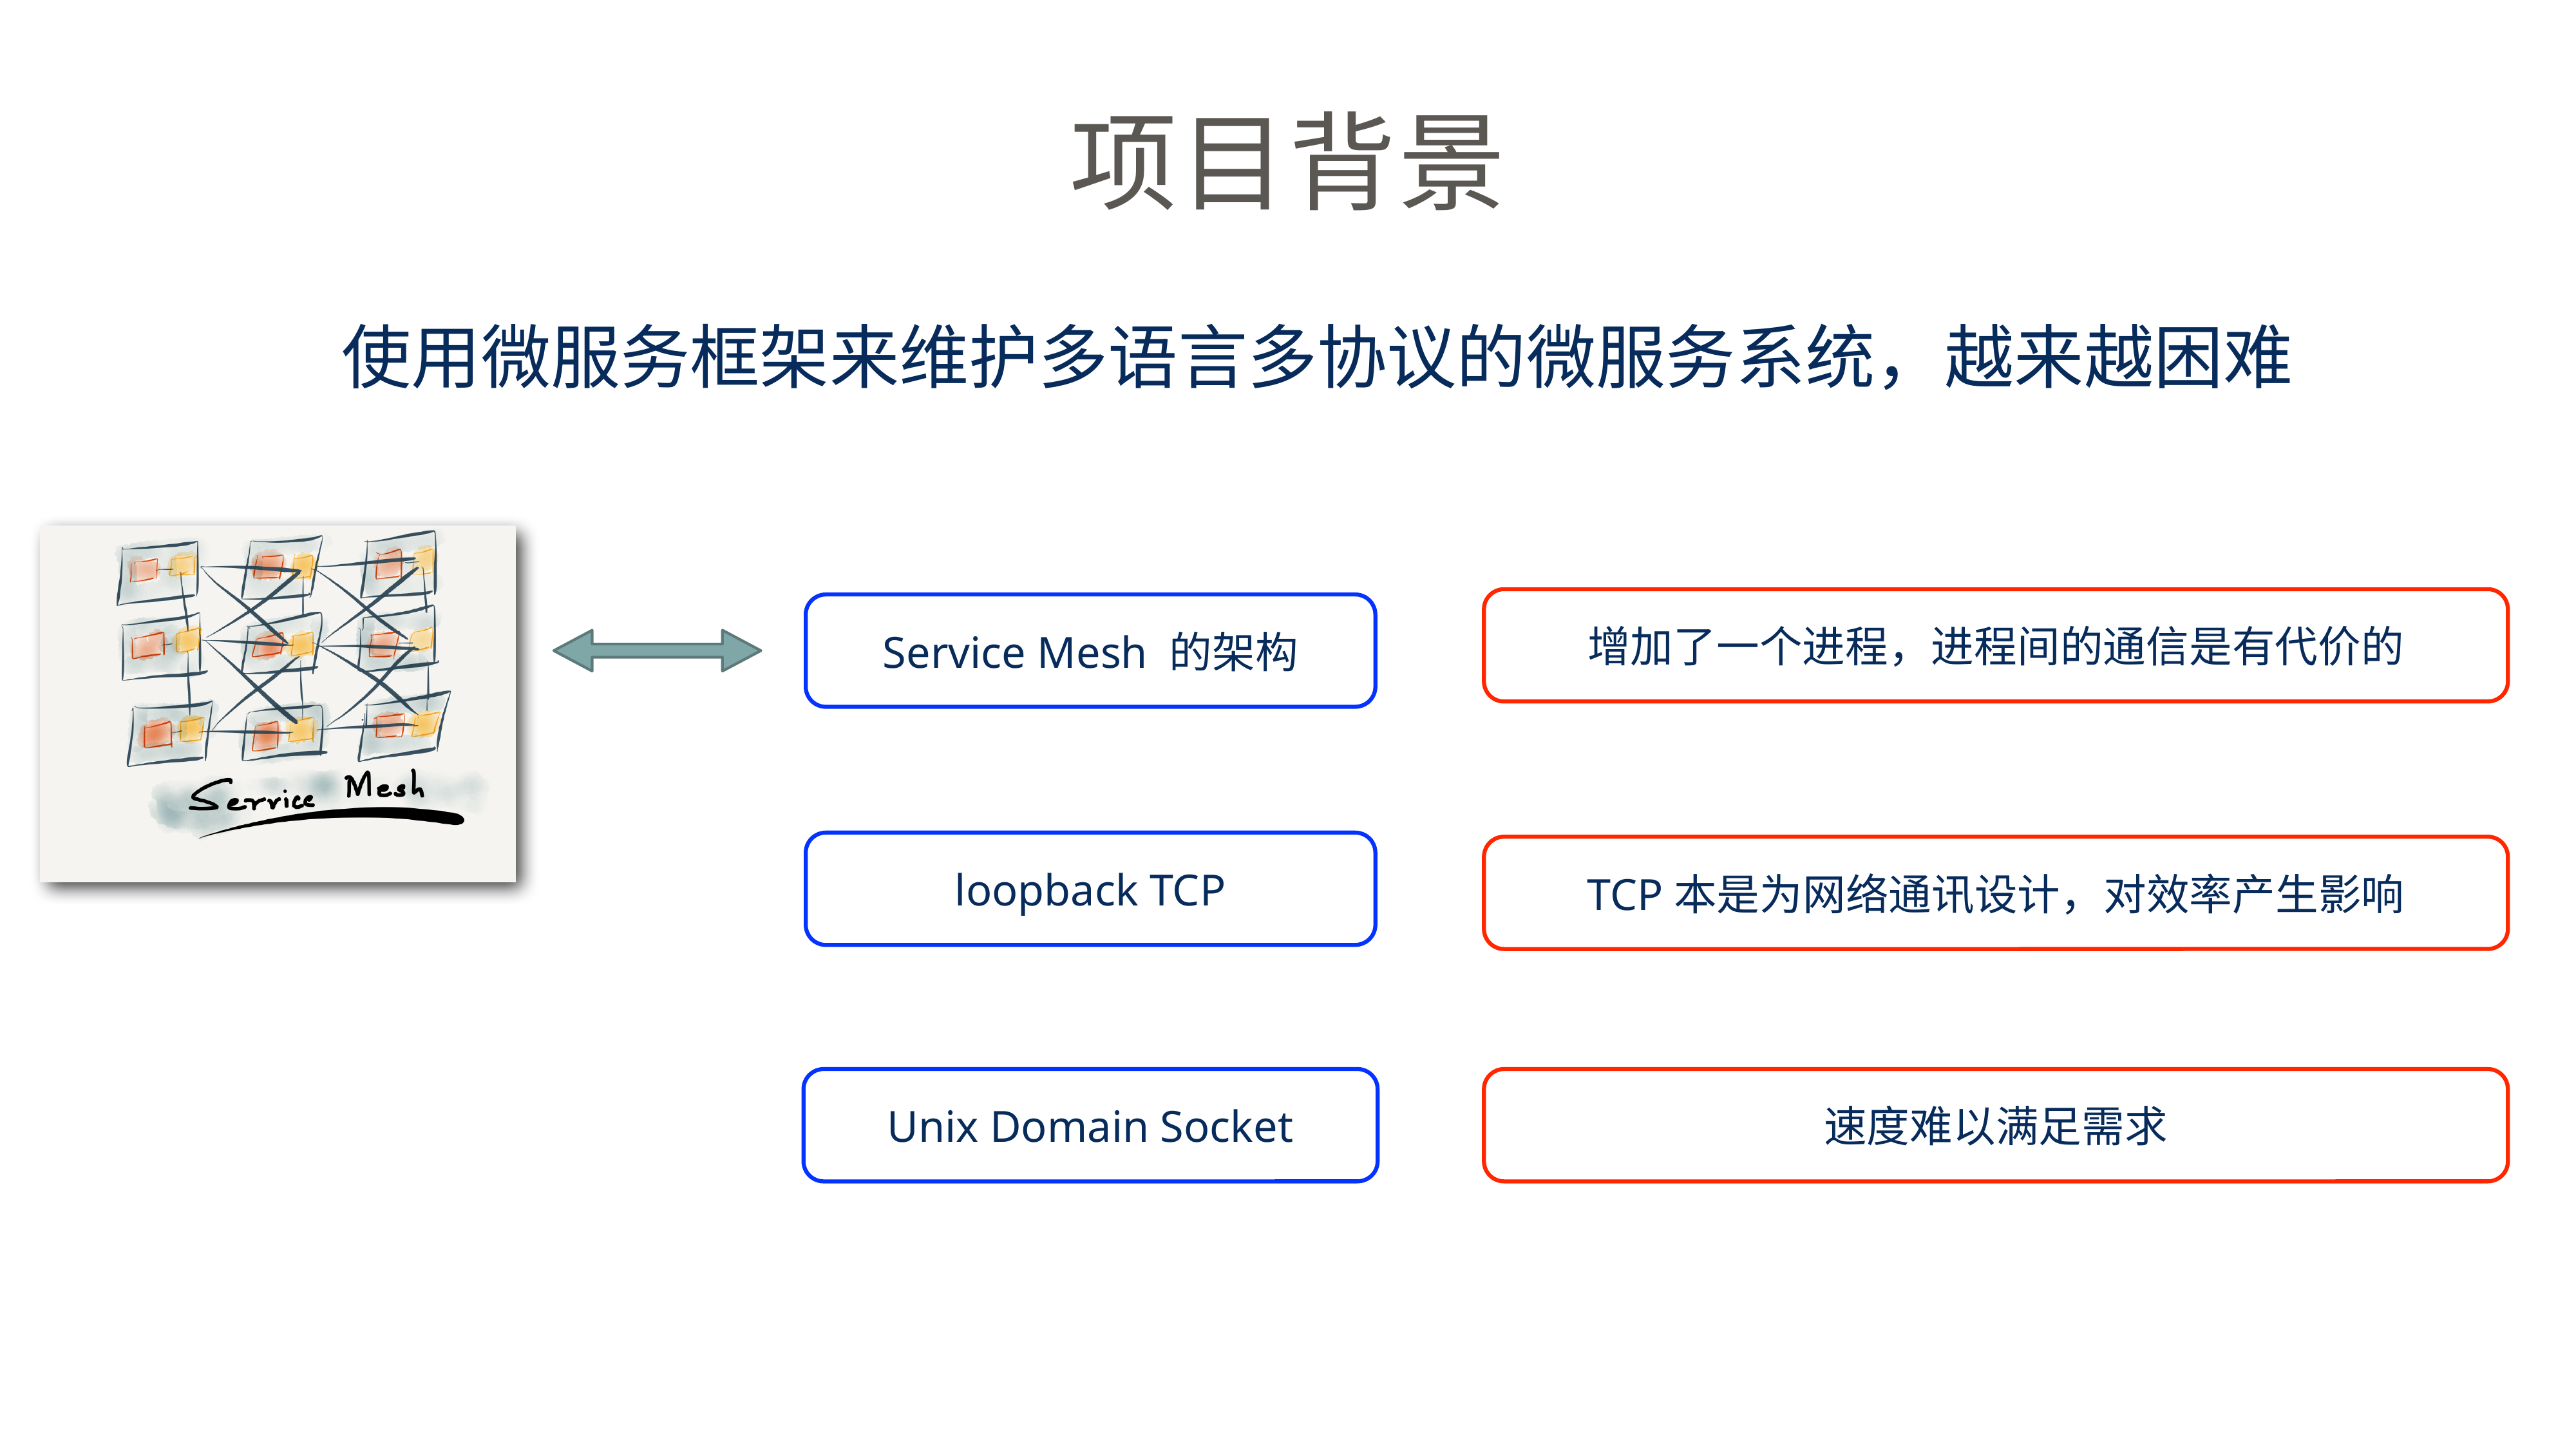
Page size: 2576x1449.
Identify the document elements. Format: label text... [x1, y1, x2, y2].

text_box Service Mesh 的架构 [806, 594, 1376, 707]
text_box Unix Domain Socket [803, 1068, 1378, 1182]
text_box [553, 630, 761, 672]
text_box TCP本是为网络通讯设计，对效率产生影响 [1484, 837, 2508, 949]
text_box 速度难以满足需求 [1484, 1068, 2508, 1182]
text_box 使用微服务框架来维护多语言多协议的微服务系统，越来越困难 [334, 305, 2302, 404]
title 项目背景 [421, 86, 2155, 263]
text_box loopback TCP [806, 832, 1376, 945]
text_box 增加了一个进程，进程间的通信是有代价的 [1484, 589, 2508, 702]
picture [40, 526, 516, 883]
